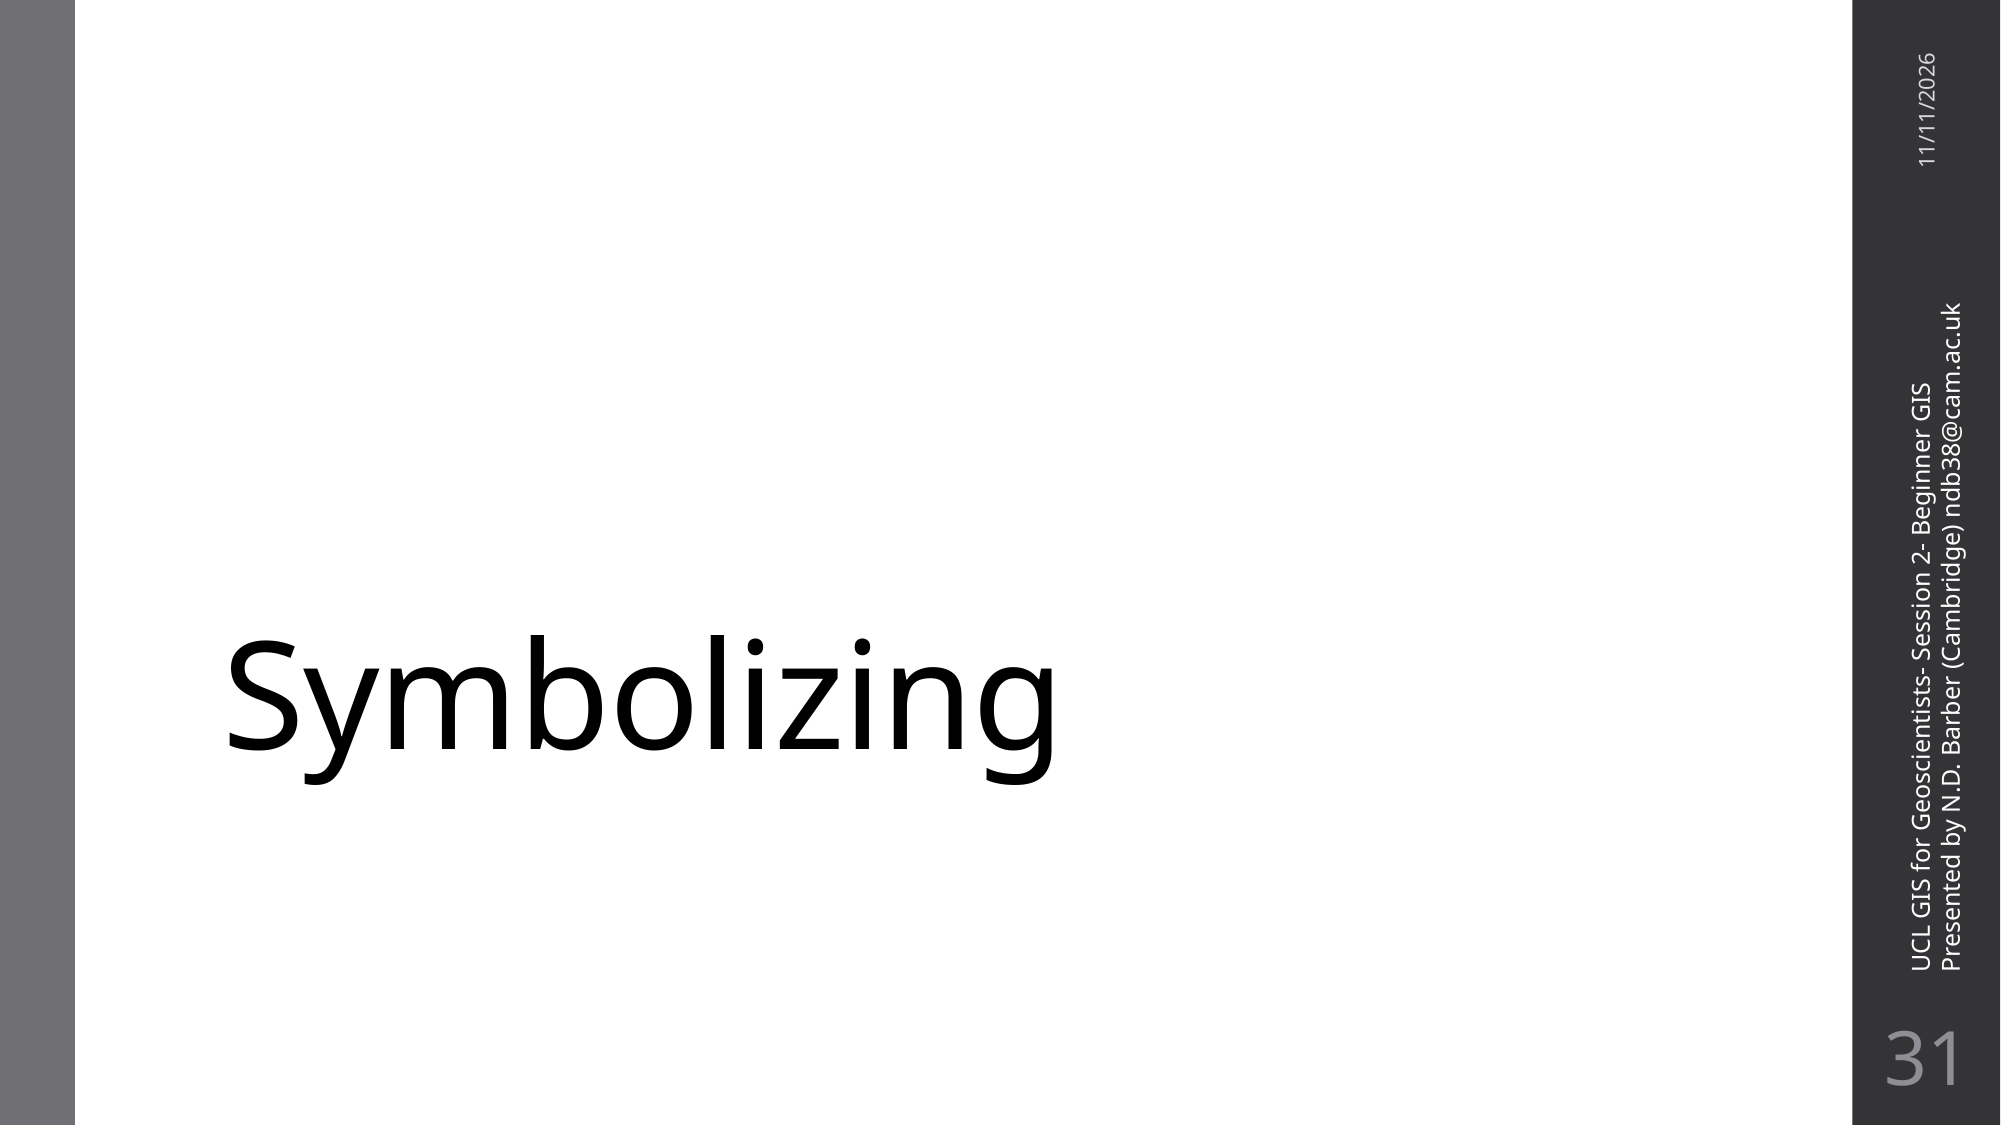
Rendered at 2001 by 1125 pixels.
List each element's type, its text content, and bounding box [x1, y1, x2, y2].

title Symbolizing [206, 124, 1752, 788]
slide_number 30 [1852, 1012, 2000, 1110]
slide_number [1897, 37, 1958, 261]
footer UCL GIS for Geoscientists- Session 2- Beginner GIS Presented by N.D. Barber (Cambridge) ndb38@cam.ac.uk [1897, 261, 1958, 988]
